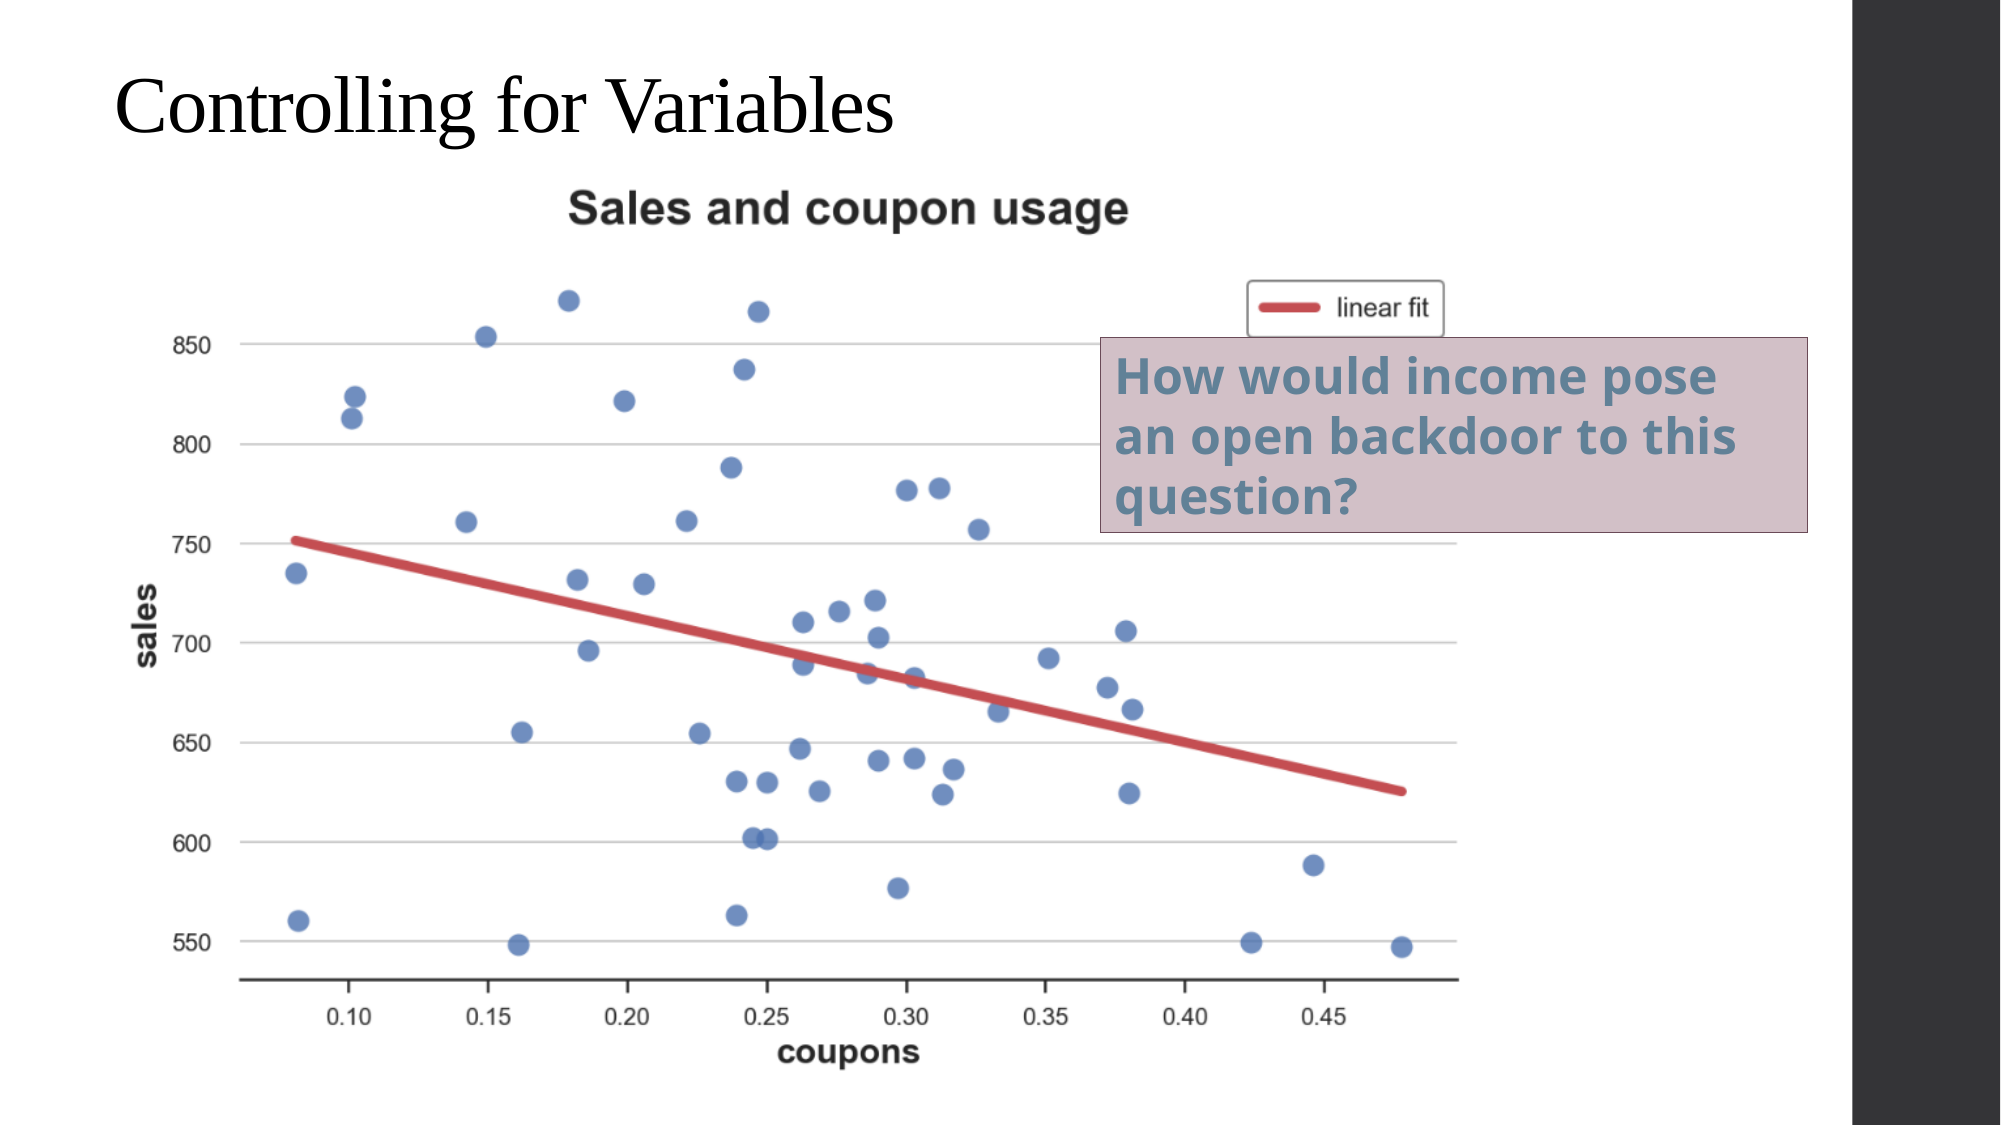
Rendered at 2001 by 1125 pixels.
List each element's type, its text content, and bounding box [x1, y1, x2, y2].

title Controlling for Variables [99, 55, 1293, 158]
text_box How would income pose an open backdoor to this question? [1528, 337, 1808, 533]
picture [99, 170, 1522, 1076]
